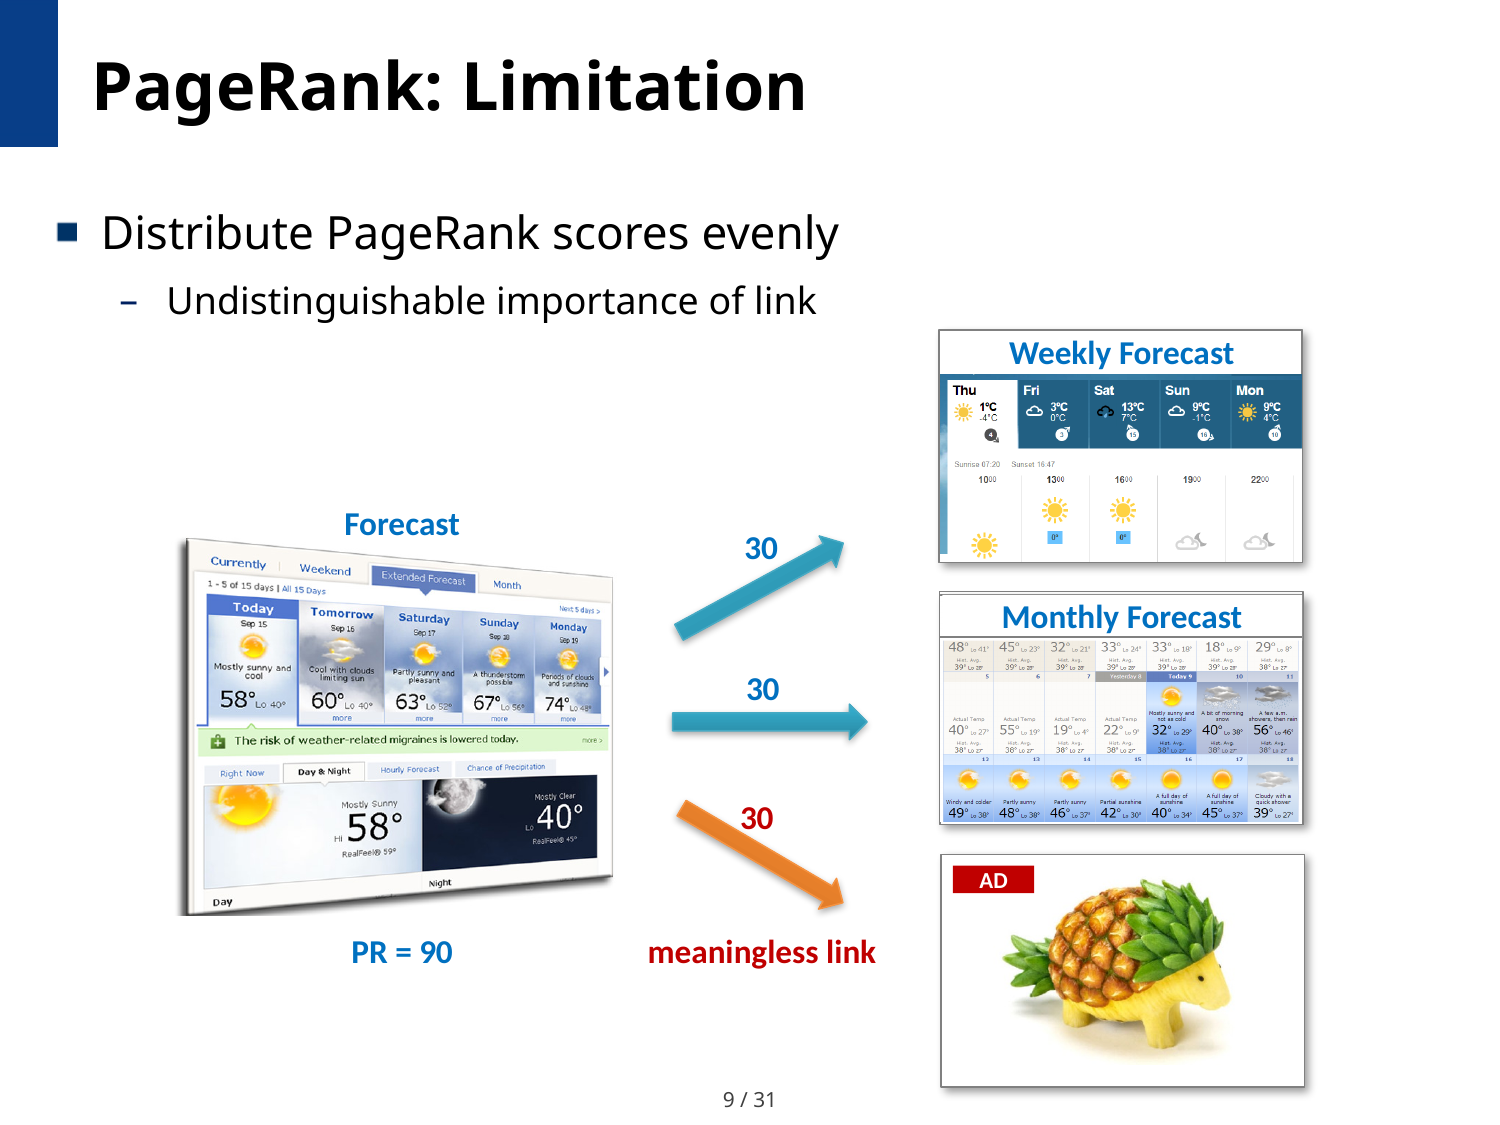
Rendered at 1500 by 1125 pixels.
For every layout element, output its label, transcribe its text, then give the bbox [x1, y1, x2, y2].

picture [0, 0, 58, 147]
text_box Forecast [330, 502, 474, 534]
text_box PR = 90 [330, 930, 474, 971]
text_box 30 [740, 667, 786, 708]
text_box [676, 799, 844, 910]
picture [147, 535, 647, 916]
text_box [939, 591, 1304, 825]
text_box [940, 854, 1305, 1088]
text_box 30 [738, 526, 784, 567]
text_box 30 [731, 795, 790, 836]
text_box [674, 535, 844, 641]
picture [44, 215, 77, 248]
text_box [671, 703, 868, 741]
title PageRank: Limitation [76, 19, 1471, 149]
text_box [938, 329, 1303, 563]
text_box meaningless link [596, 930, 928, 971]
list Distribute PageRank scores evenly Undistinguishable importance of link [29, 196, 1471, 1071]
